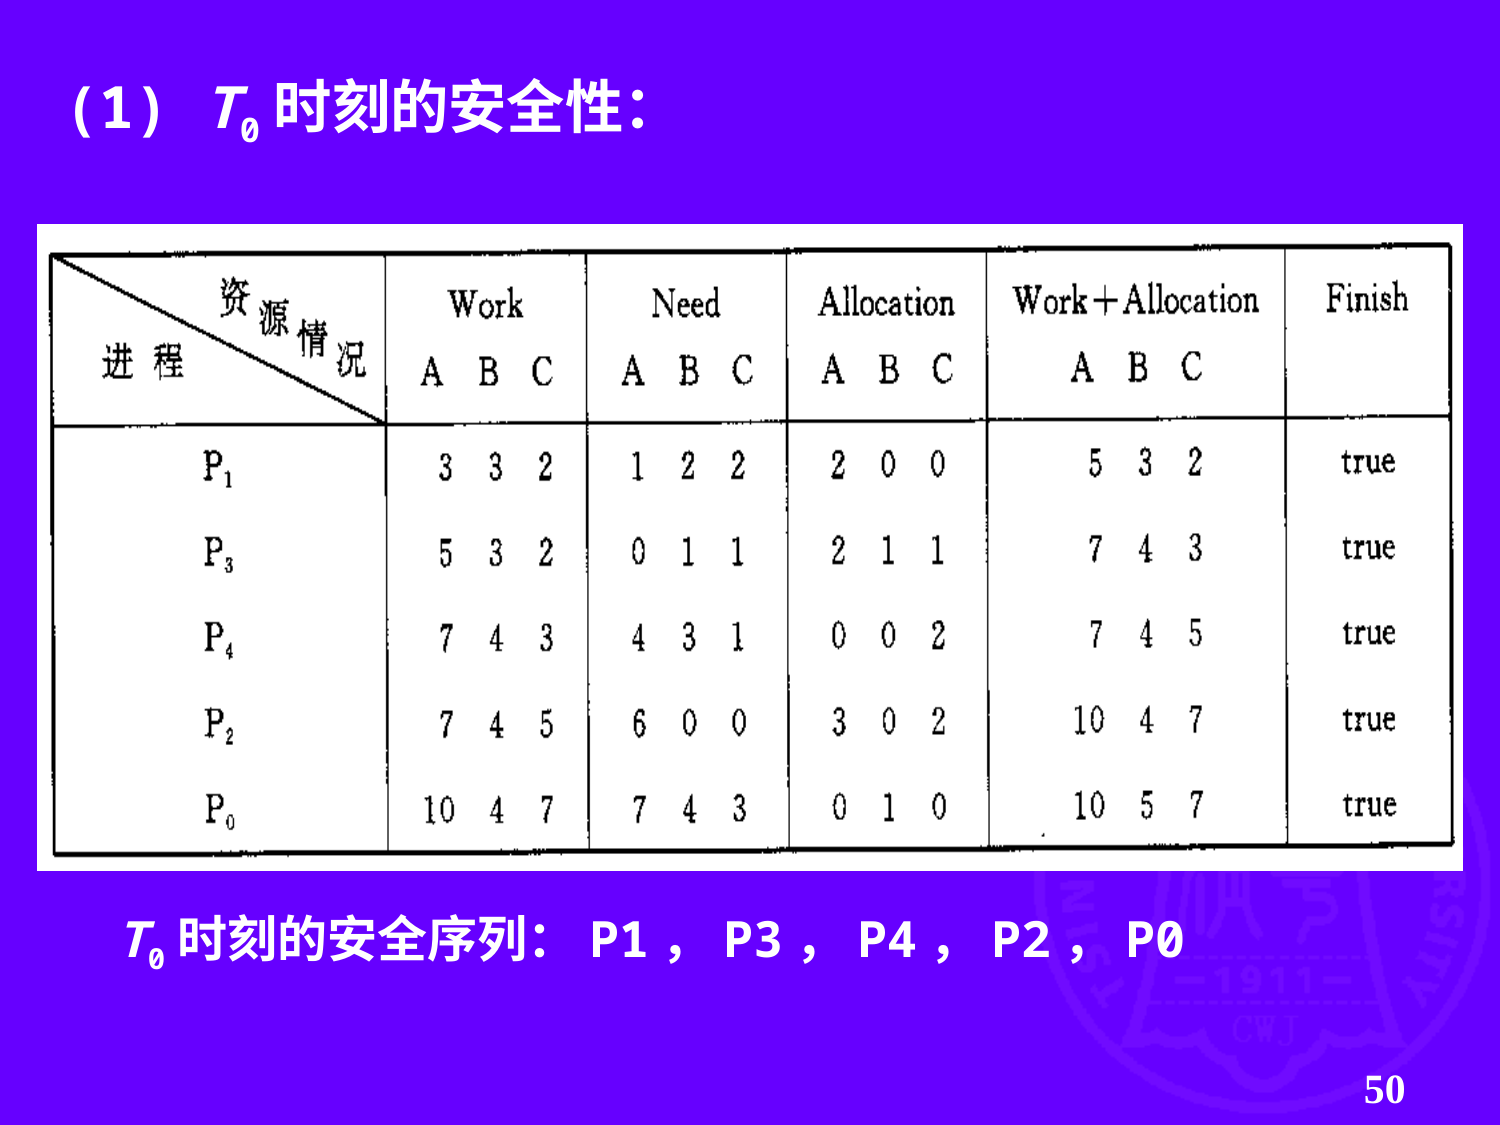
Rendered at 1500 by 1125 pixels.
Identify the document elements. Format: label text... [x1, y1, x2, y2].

text_box T0时刻的安全序列：P1，P3，P4，P2，P0 [103, 899, 1213, 983]
text_box (1) T0时刻的安全性： [49, 62, 725, 157]
picture [37, 224, 1500, 1125]
